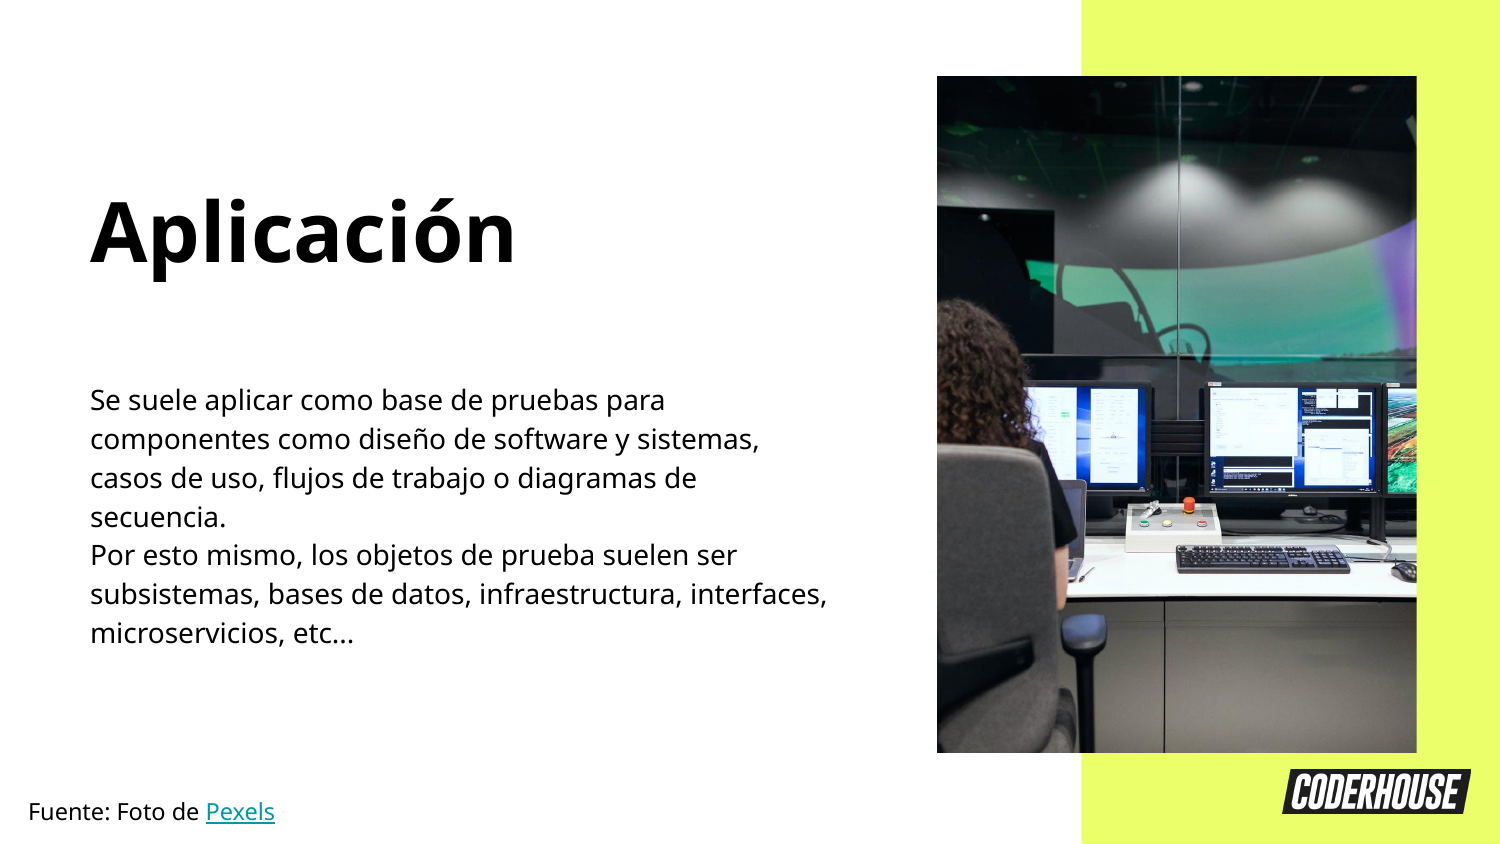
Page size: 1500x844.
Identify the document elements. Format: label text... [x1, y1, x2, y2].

text_box Fuente: Foto de Pexels [13, 776, 814, 844]
picture [0, 0, 1417, 844]
text_box Aplicación [75, 175, 851, 296]
text_box Se suele aplicar como base de pruebas para componentes como diseño de software y sistemas, casos de uso, flujos de trabajo o diagramas de secuencia. Por esto mismo, los objetos de prueba suelen ser subsistemas, bases de datos, infraestructura, interfaces, microservicios, etc... [75, 362, 851, 664]
picture [1281, 769, 1471, 814]
